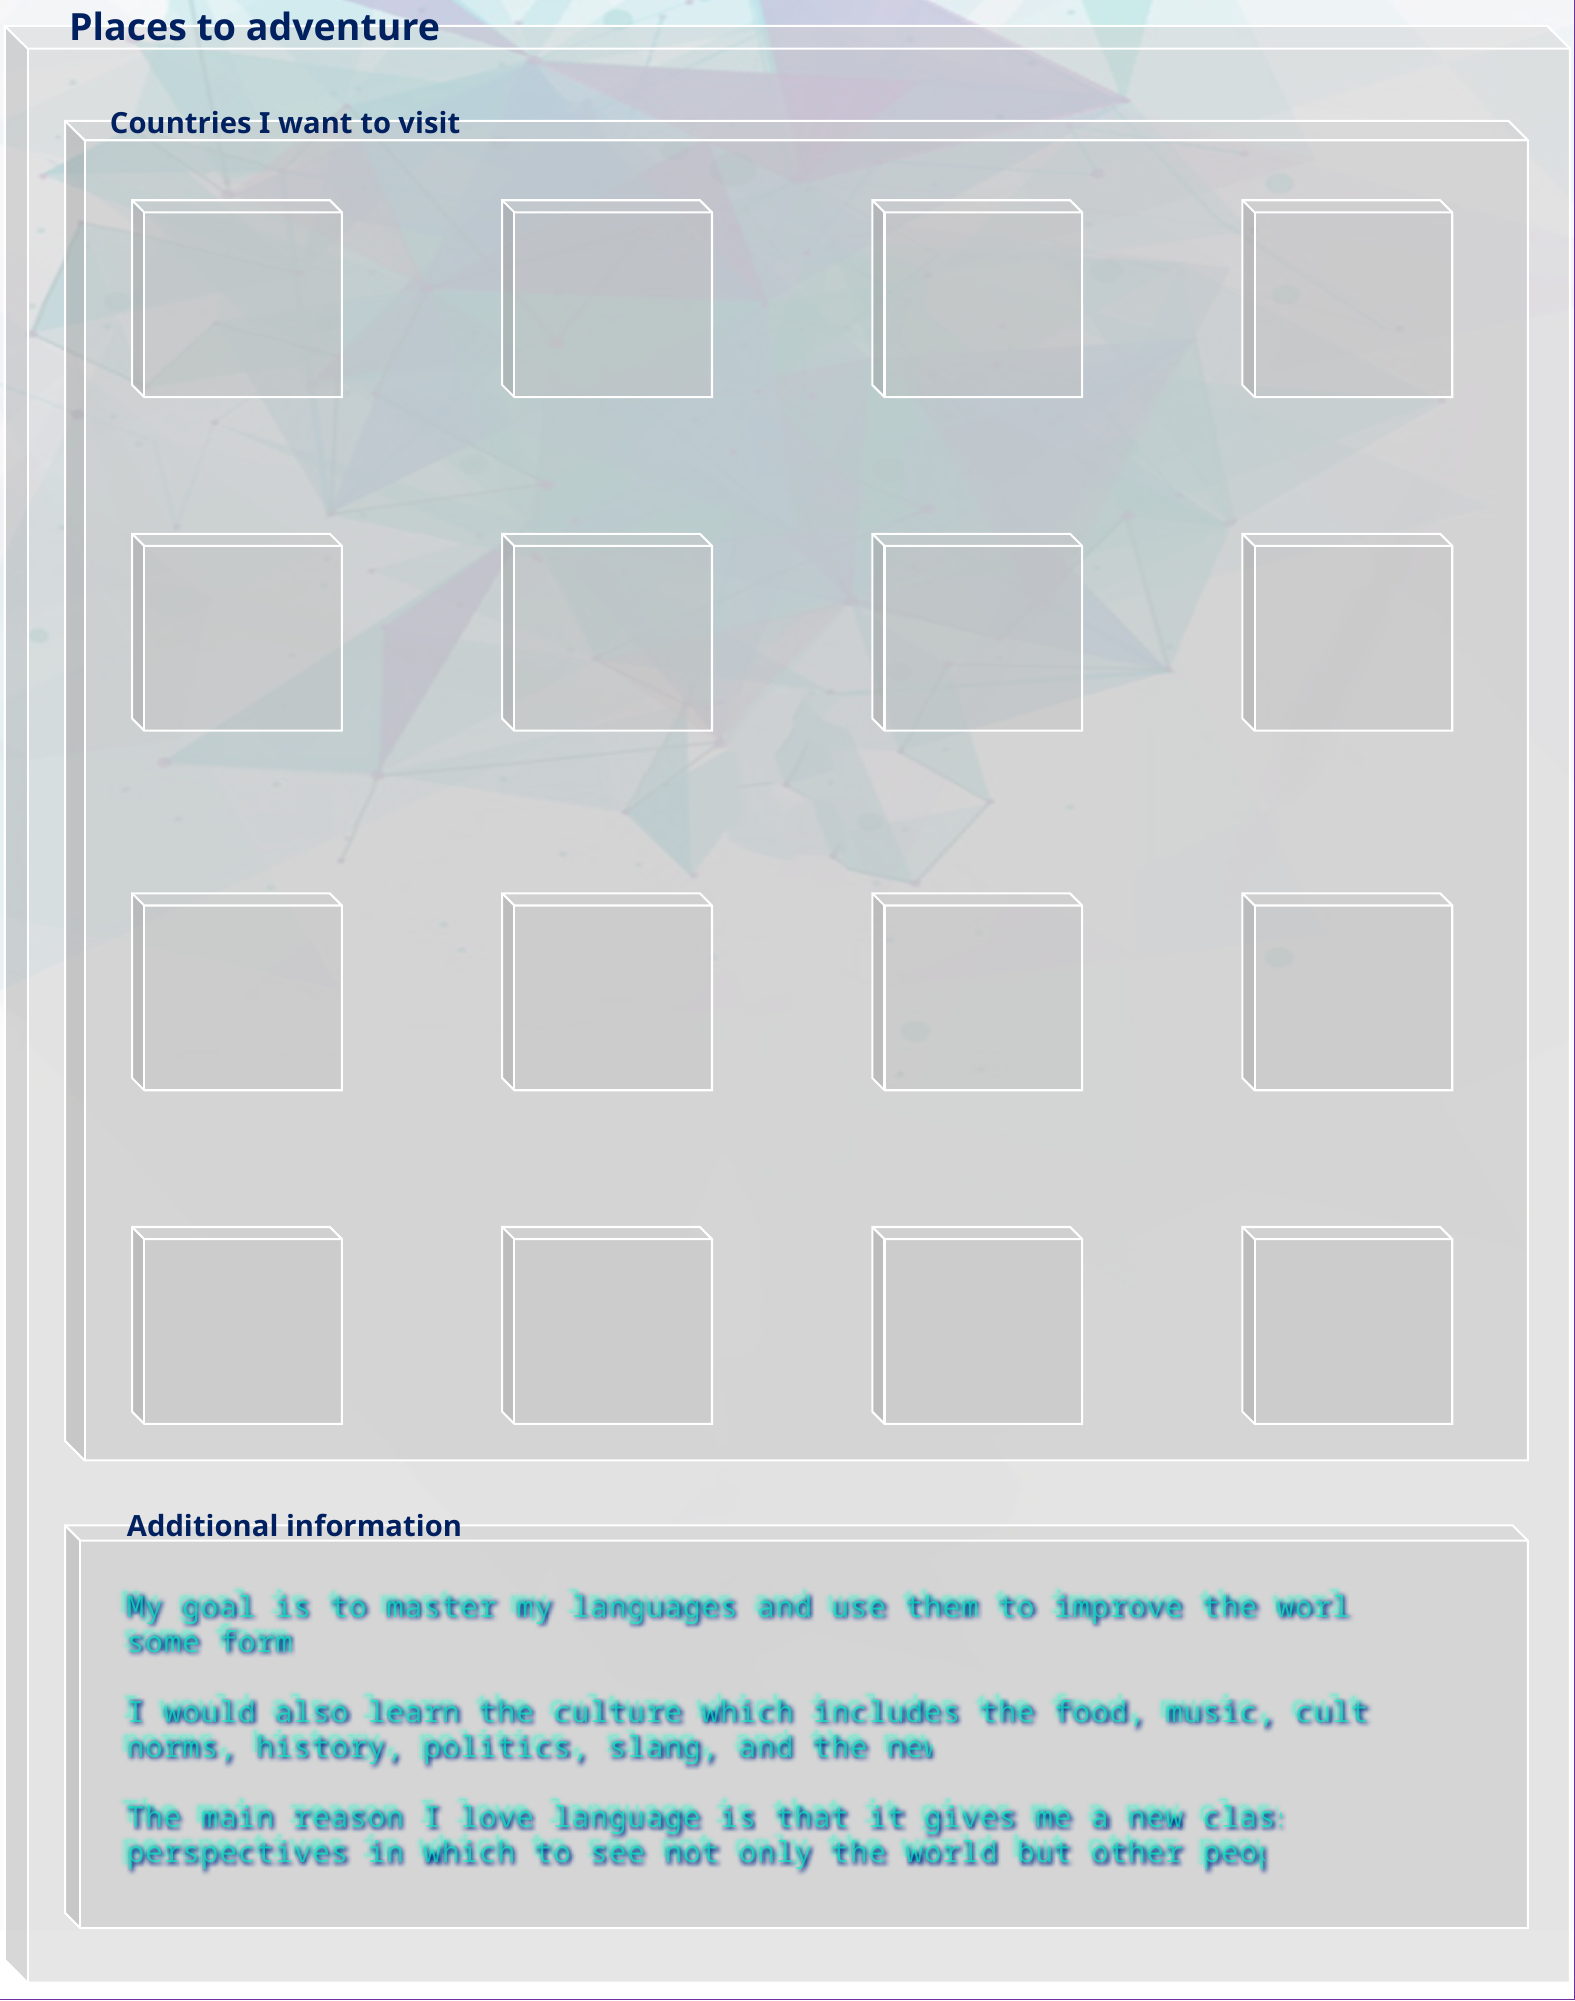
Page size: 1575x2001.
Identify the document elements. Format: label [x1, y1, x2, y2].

text_box [0, 0, 1575, 2000]
